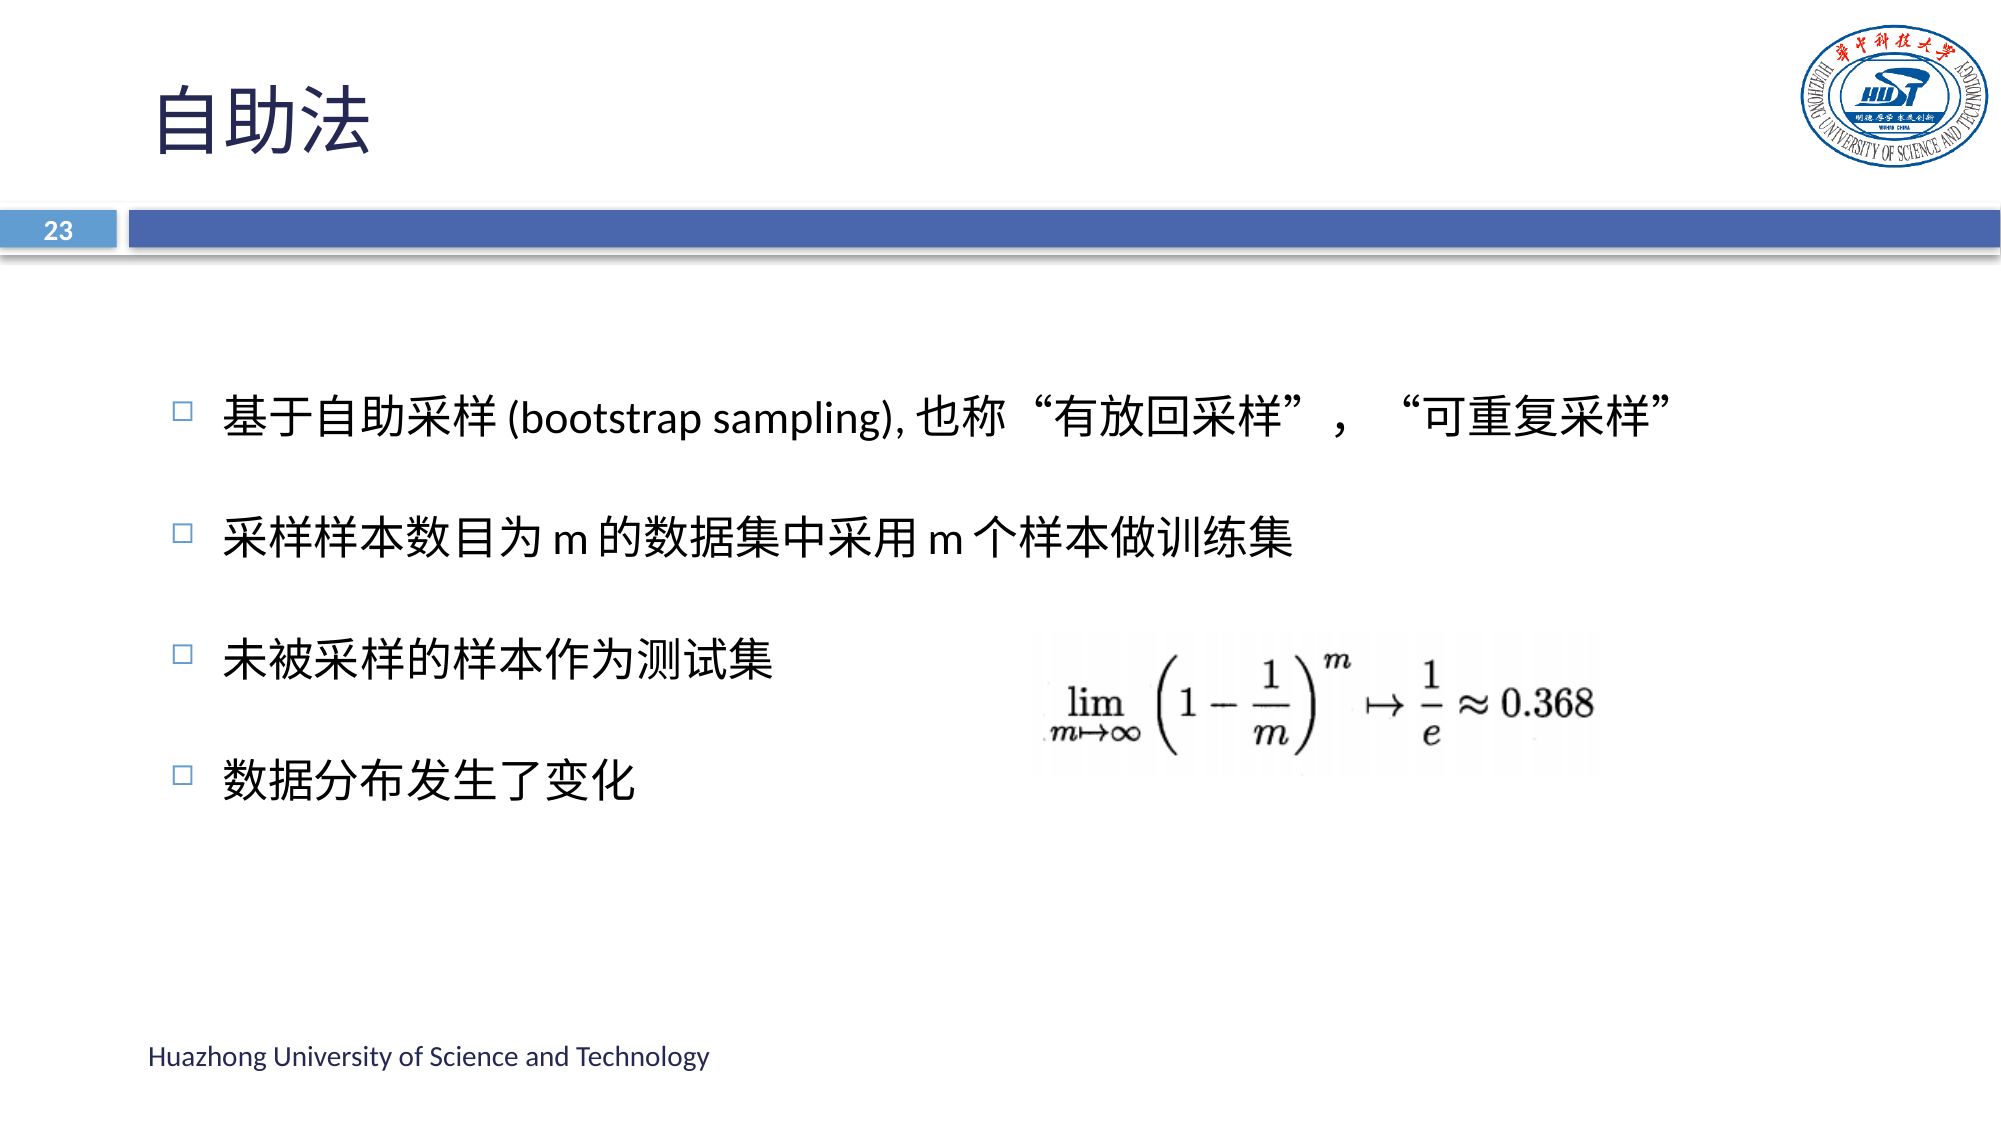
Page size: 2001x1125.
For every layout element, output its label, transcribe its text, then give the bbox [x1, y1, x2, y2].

title 自助法 [133, 37, 1918, 200]
slide_number 23 [0, 208, 117, 249]
picture [1789, 12, 2000, 178]
footer Huazhong University of Science and Technology [133, 1024, 1319, 1085]
list 基于自助采样(bootstrap sampling),也称“有放回采样”，“可重复采样” 采样样本数目为m的数据集中采用m个样本做训练集 未被采样的样本作为测试集 数据分布发生了变化 [155, 325, 1716, 901]
picture [1031, 631, 1607, 776]
